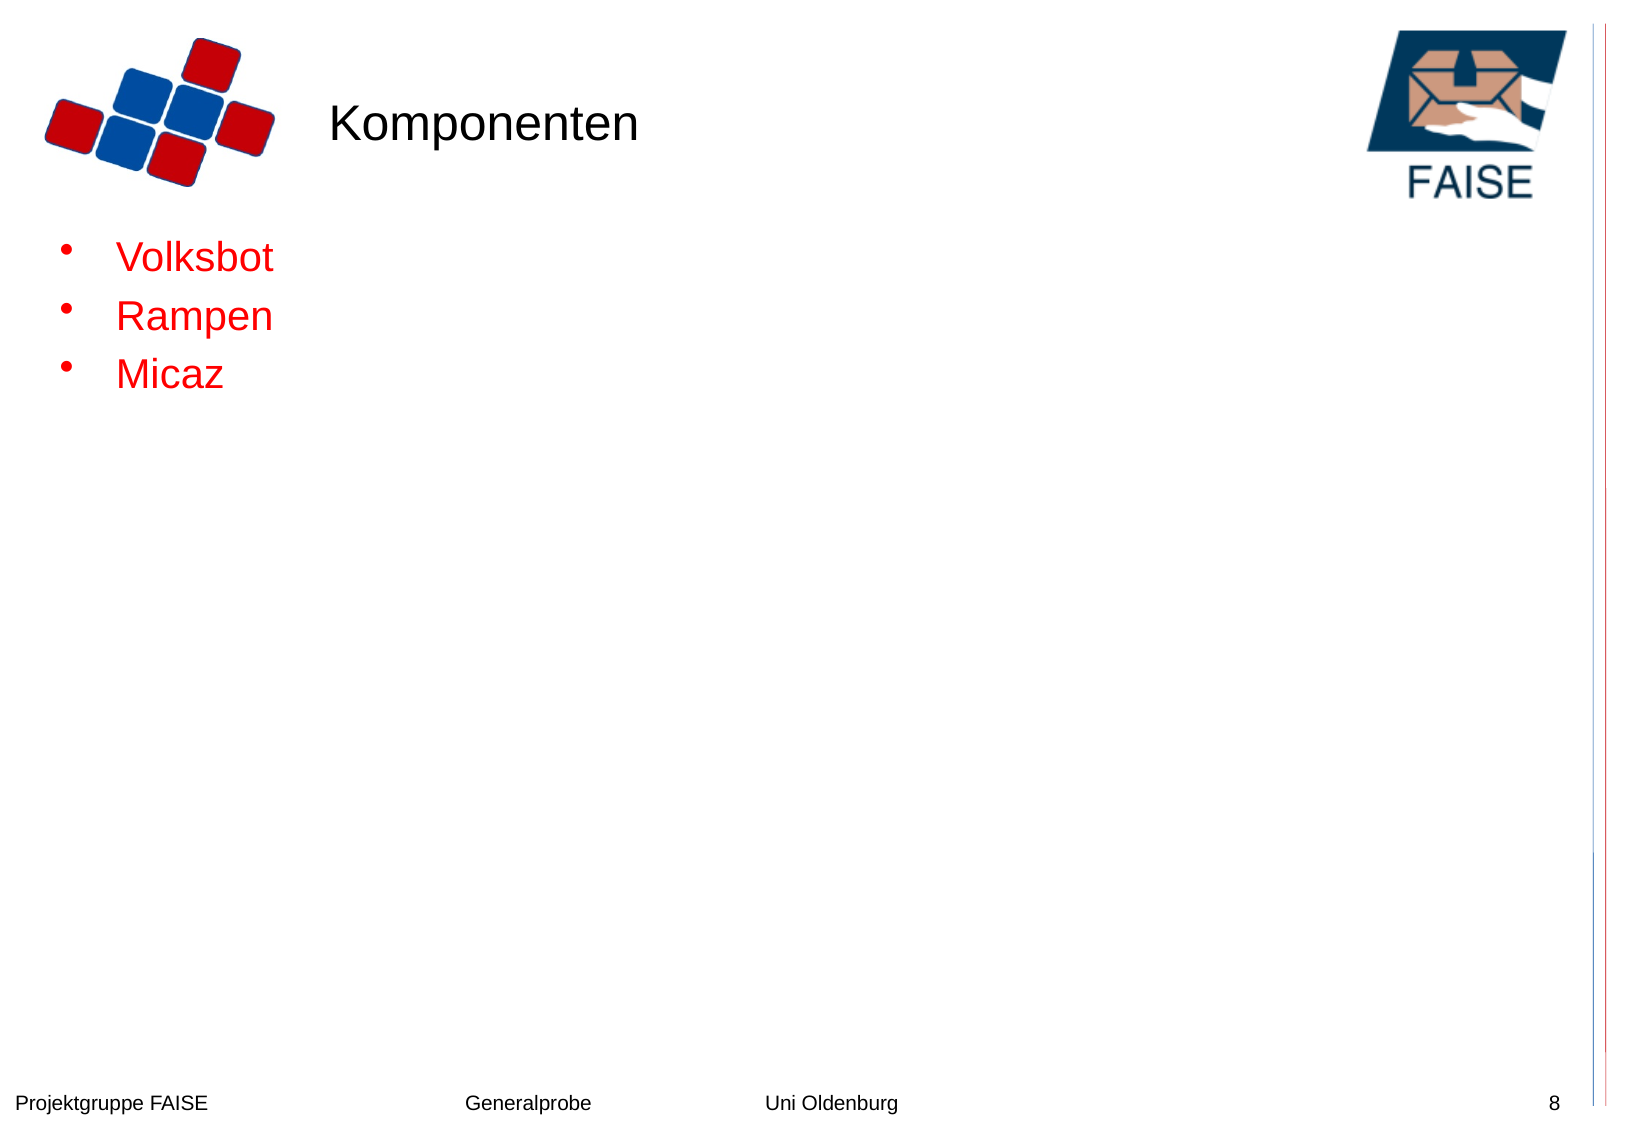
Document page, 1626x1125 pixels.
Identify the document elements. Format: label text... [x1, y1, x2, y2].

slide_number 8 [1530, 1082, 1576, 1119]
picture [44, 38, 288, 187]
list Volksbot Rampen Micaz [44, 222, 1581, 1067]
footer Projektgruppe FAISE Generalprobe Uni Oldenburg [0, 1082, 1530, 1125]
title Komponenten [313, 44, 1544, 197]
picture [1364, 23, 1575, 210]
